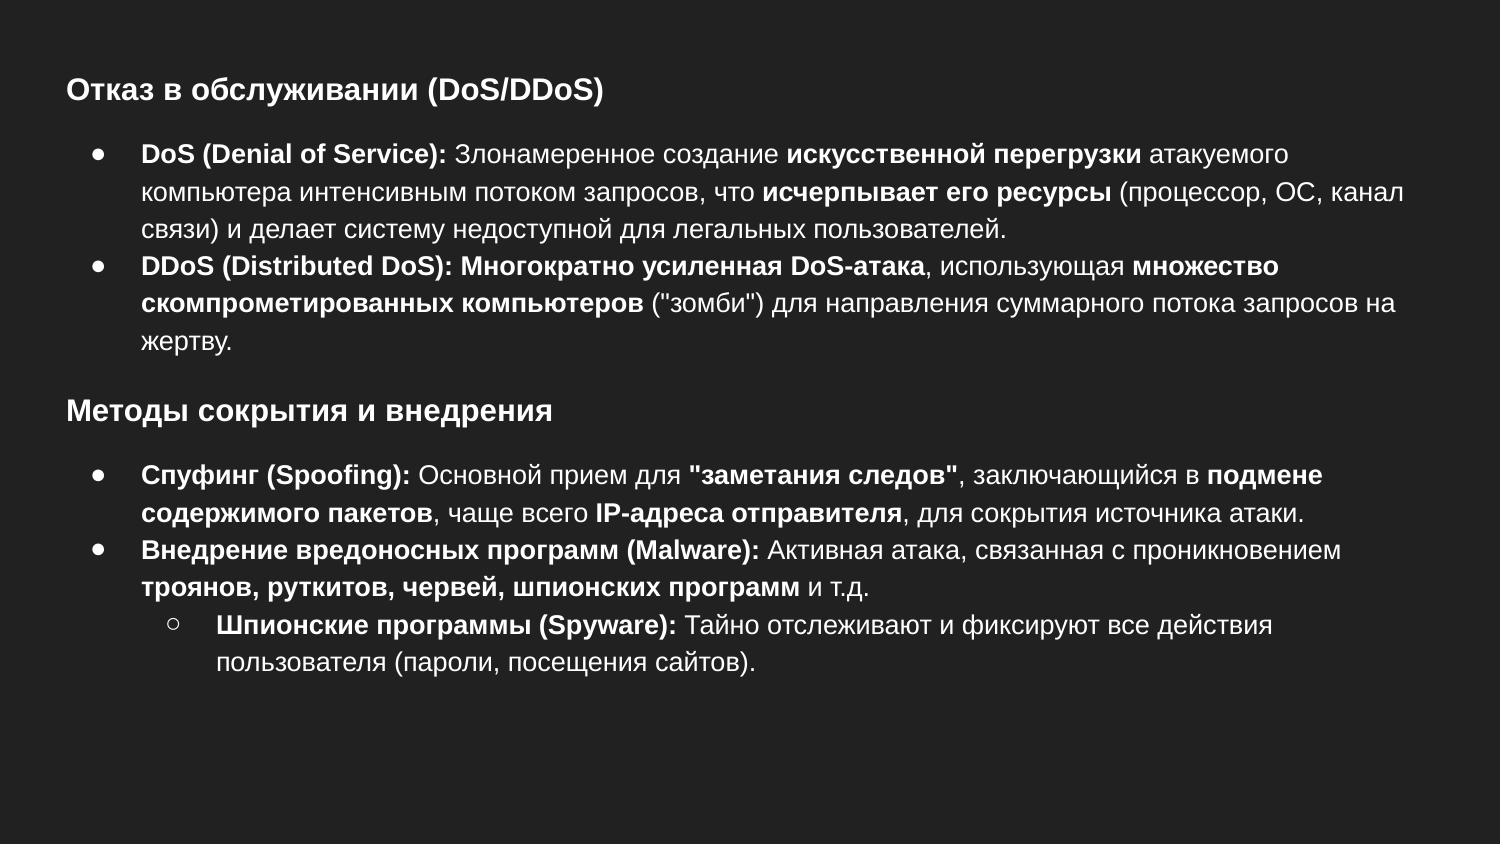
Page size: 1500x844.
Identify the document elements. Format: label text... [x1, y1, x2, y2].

list Отказ в обслуживании (DoS/DDoS) DoS (Denial of Service): Злонамеренное создание искусственной перегрузки атакуемого компьютера интенсивным потоком запросов, что исчерпывает его ресурсы (процессор, ОС, канал связи) и делает систему недоступной для легальных пользователей. DDoS (Distributed DoS): Многократно усиленная DoS-атака, использующая множество скомпрометированных компьютеров ("зомби") для направления суммарного потока запросов на жертву. Методы сокрытия и внедрения Спуфинг (Spoofing): Основной прием для "заметания следов", заключающийся в подмене содержимого пакетов, чаще всего IP-адреса отправителя, для сокрытия источника атаки. Внедрение вредоносных программ (Malware): Активная атака, связанная с проникновением троянов, руткитов, червей, шпионских программ и т.д. Шпионские программы (Spyware): Тайно отслеживают и фиксируют все действия пользователя (пароли, посещения сайтов). [51, 48, 1449, 750]
